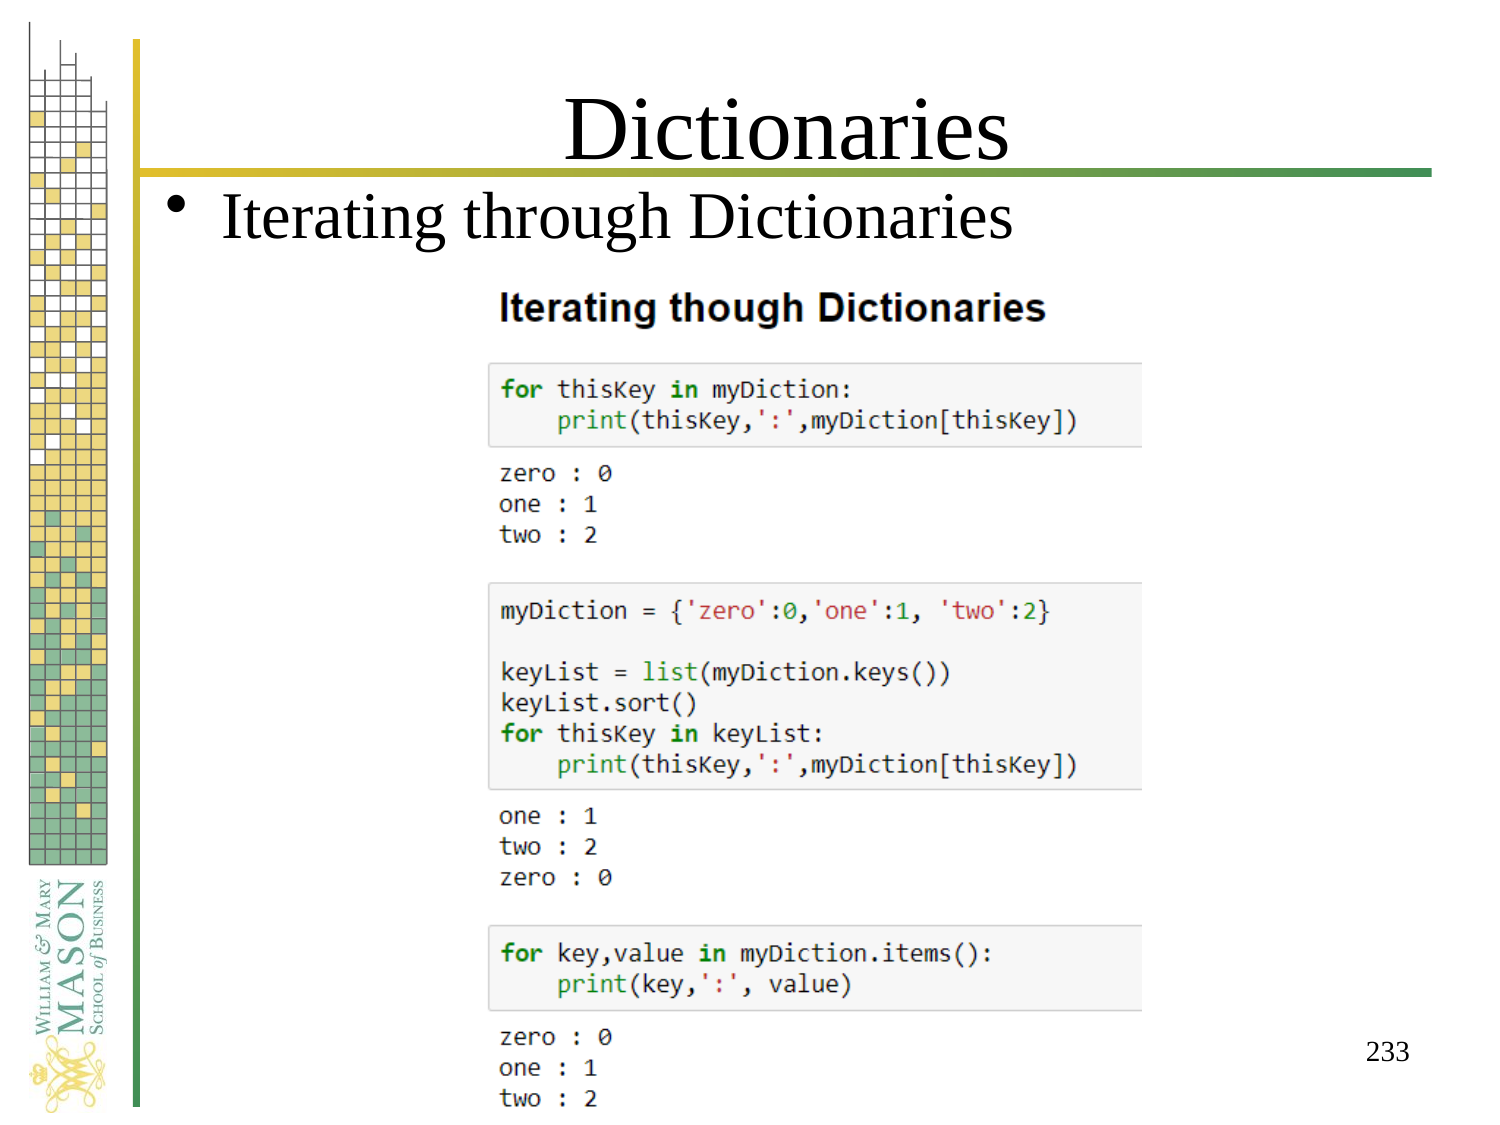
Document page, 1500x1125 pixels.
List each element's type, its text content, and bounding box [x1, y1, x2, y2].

list Iterating through Dictionaries [150, 164, 1425, 932]
picture [478, 275, 1142, 1114]
title Dictionaries [150, 45, 1425, 164]
table_cell != [29, 879, 107, 1113]
slide_number 233 [1147, 1024, 1426, 1103]
